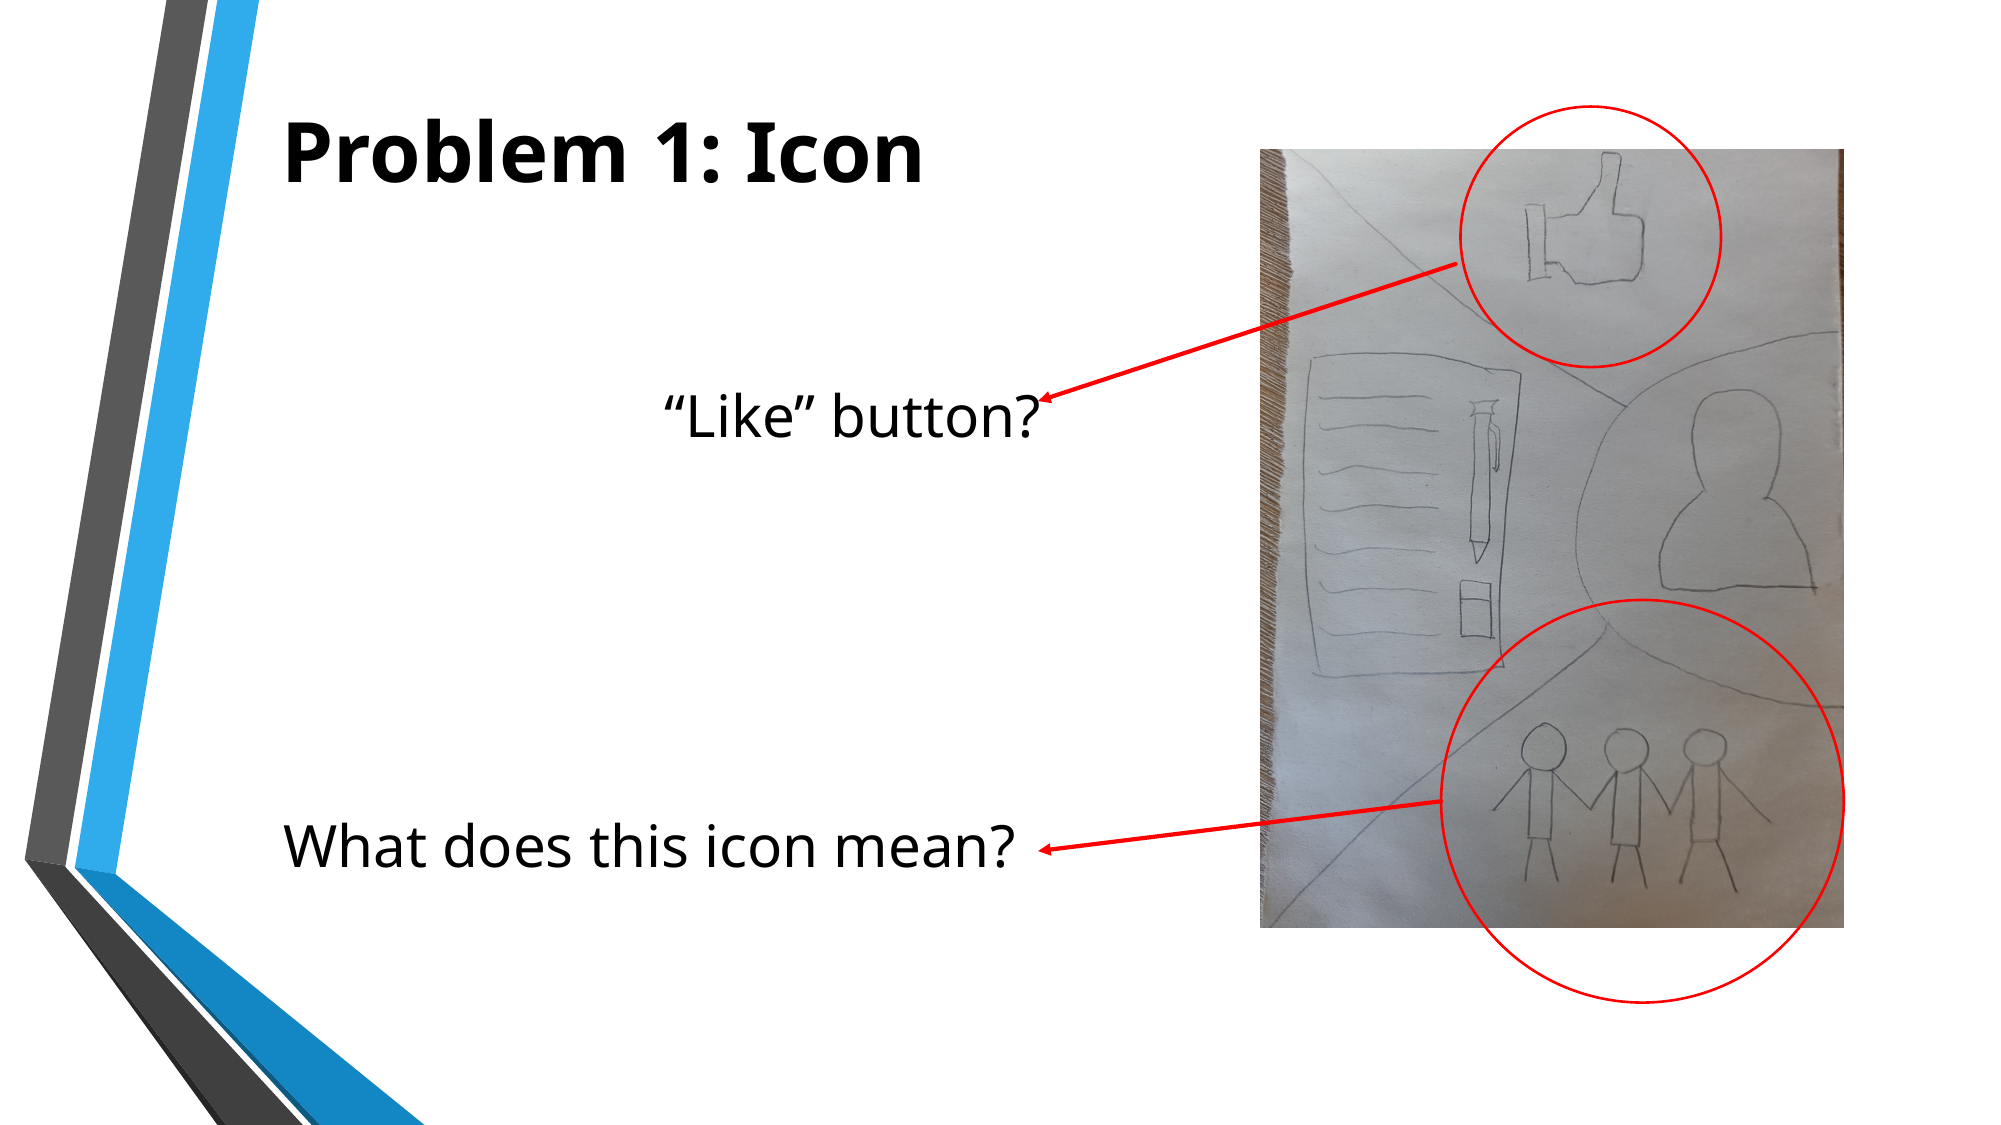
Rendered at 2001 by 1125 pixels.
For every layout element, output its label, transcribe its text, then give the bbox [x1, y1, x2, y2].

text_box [1037, 263, 1456, 402]
text_box What does this icon mean? [268, 802, 1041, 887]
picture [1260, 149, 1845, 928]
text_box Problem 1: Icon [266, 91, 942, 207]
text_box [1484, 928, 1801, 1004]
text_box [1037, 801, 1442, 852]
text_box “Like” button? [650, 371, 1100, 457]
text_box [1492, 105, 1689, 149]
